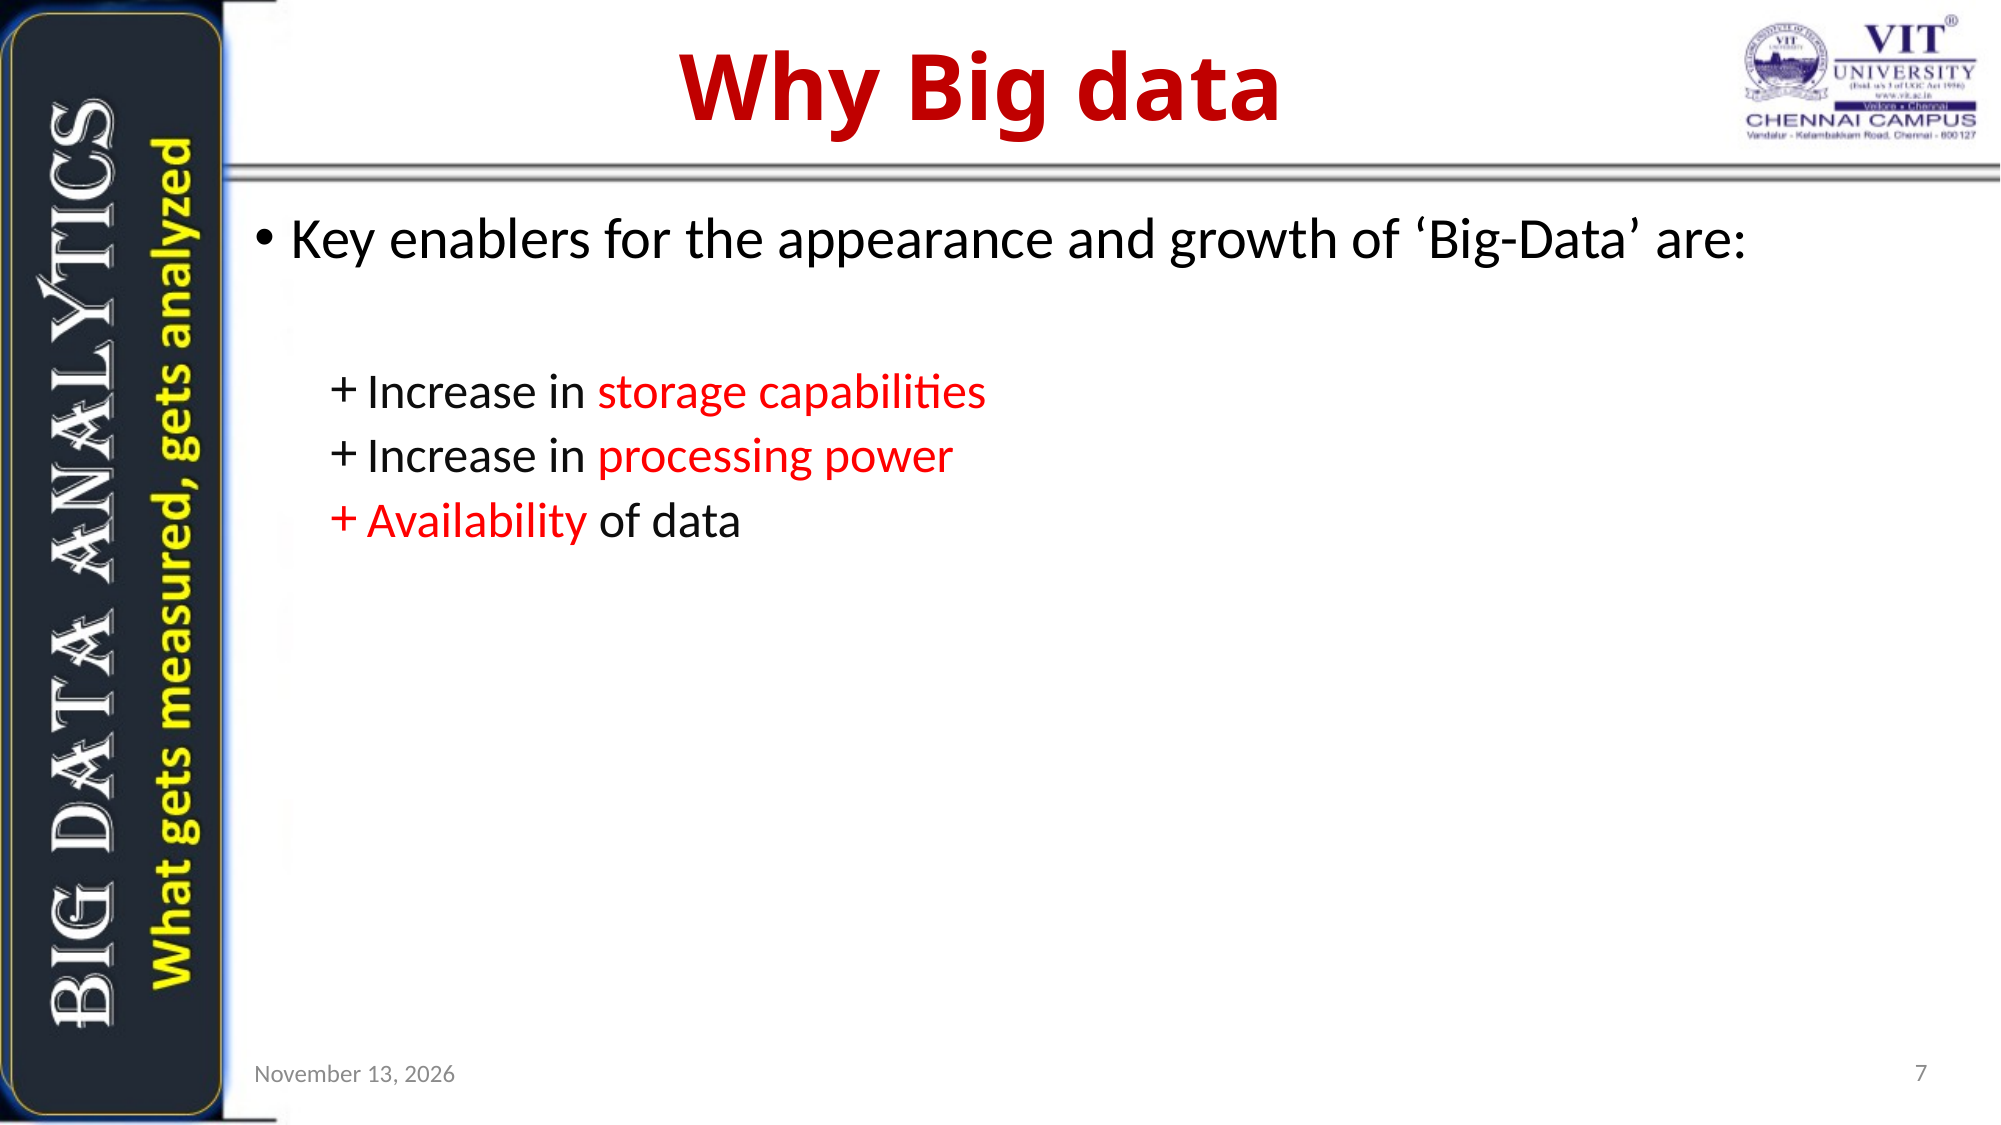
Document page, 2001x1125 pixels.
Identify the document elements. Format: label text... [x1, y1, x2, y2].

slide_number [239, 1042, 588, 1103]
slide_number 7 [1778, 1040, 1943, 1103]
list Key enablers for the appearance and growth of ‘Big-Data’ are: Increase in storage capabilities Increase in processing power Availability of data [239, 200, 1965, 1017]
picture [0, 0, 2001, 1125]
title Why Big data [239, 16, 1725, 167]
